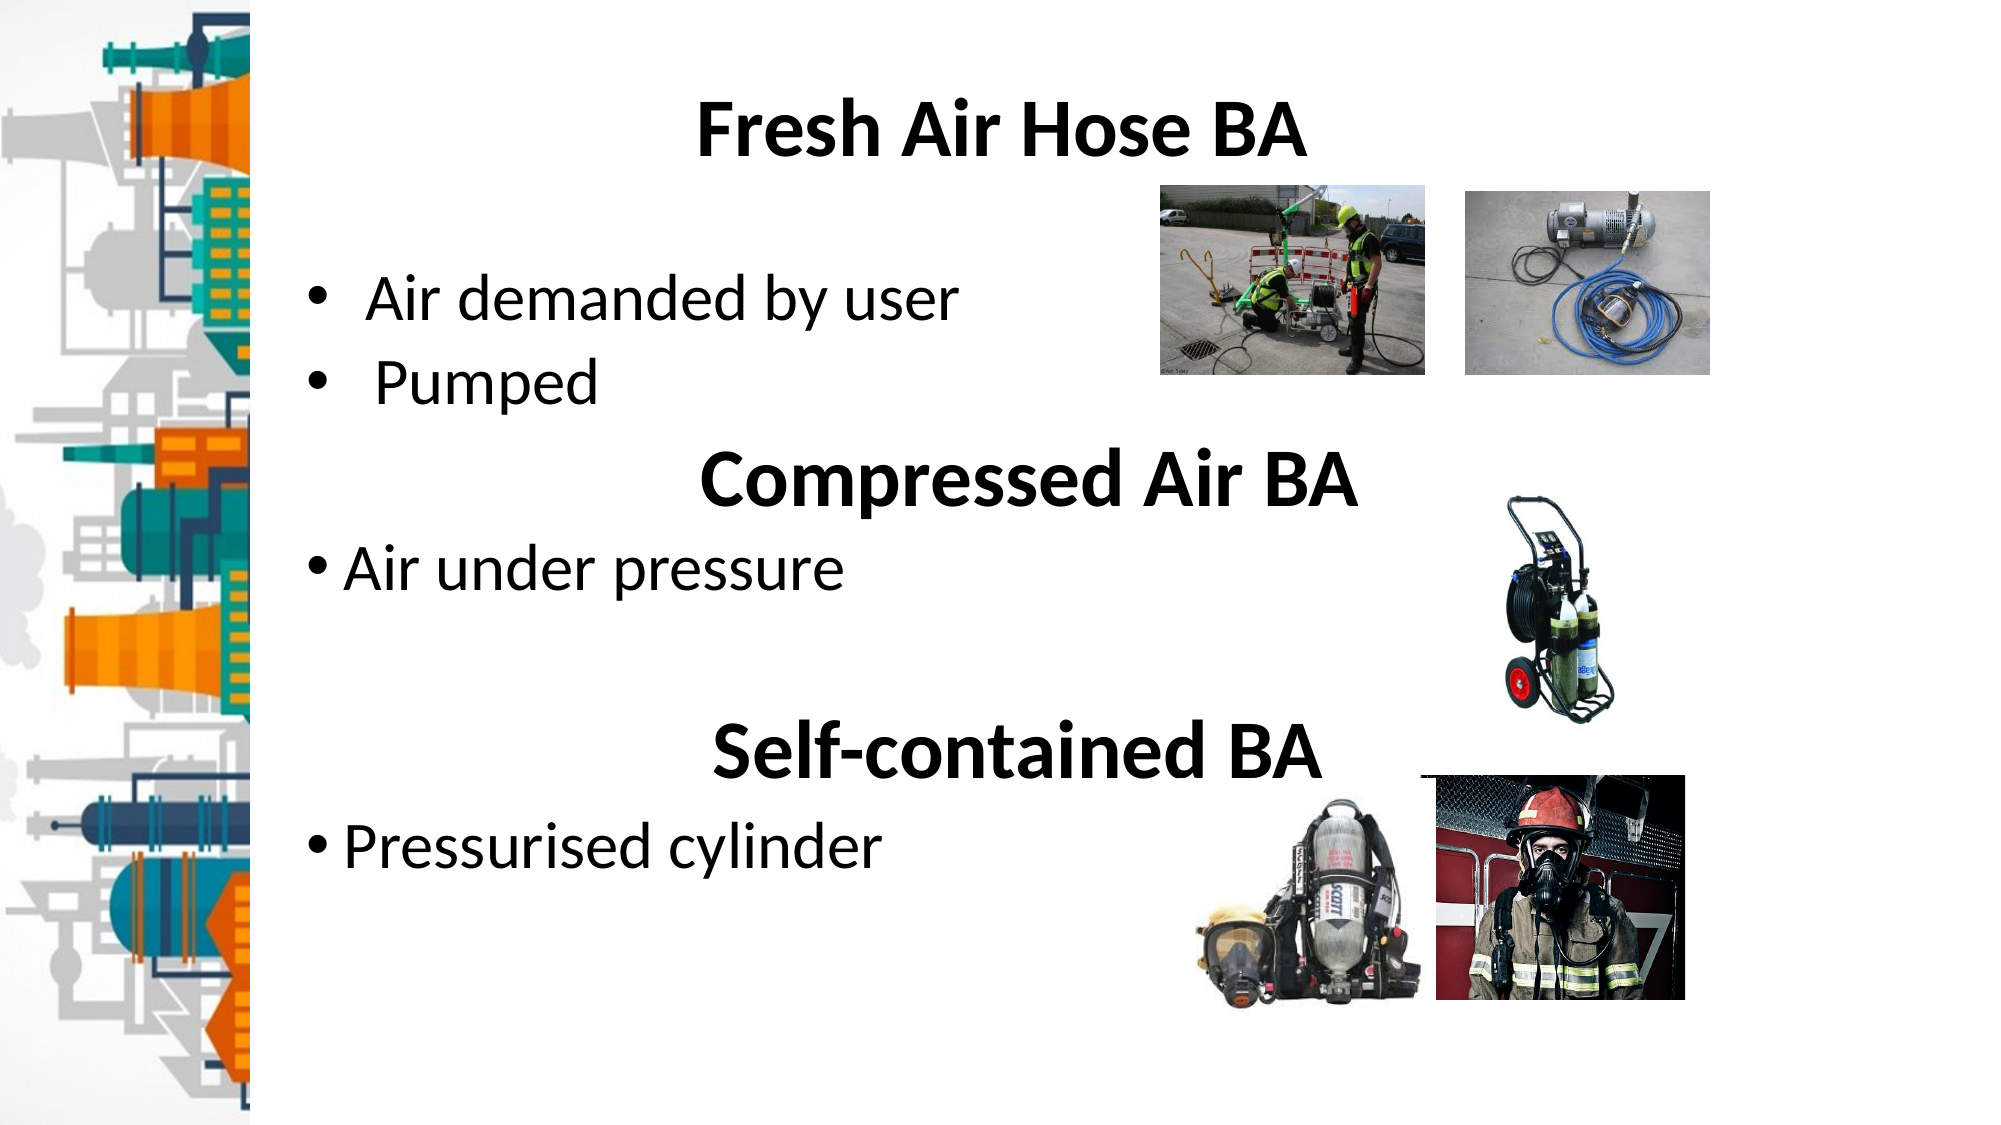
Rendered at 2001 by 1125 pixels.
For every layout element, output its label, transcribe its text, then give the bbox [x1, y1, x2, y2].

title Fresh Air Hose BA [437, 62, 1567, 197]
picture [0, 0, 250, 1125]
picture [1178, 775, 1686, 1015]
picture [1465, 191, 1710, 375]
list Air demanded by user Pumped Air under pressure Pressurised cylinder [291, 255, 1850, 1008]
picture [1160, 185, 1425, 375]
picture [1384, 457, 1722, 734]
text_box Compressed Air BA [373, 397, 1687, 531]
text_box Self-contained BA [362, 668, 1675, 803]
